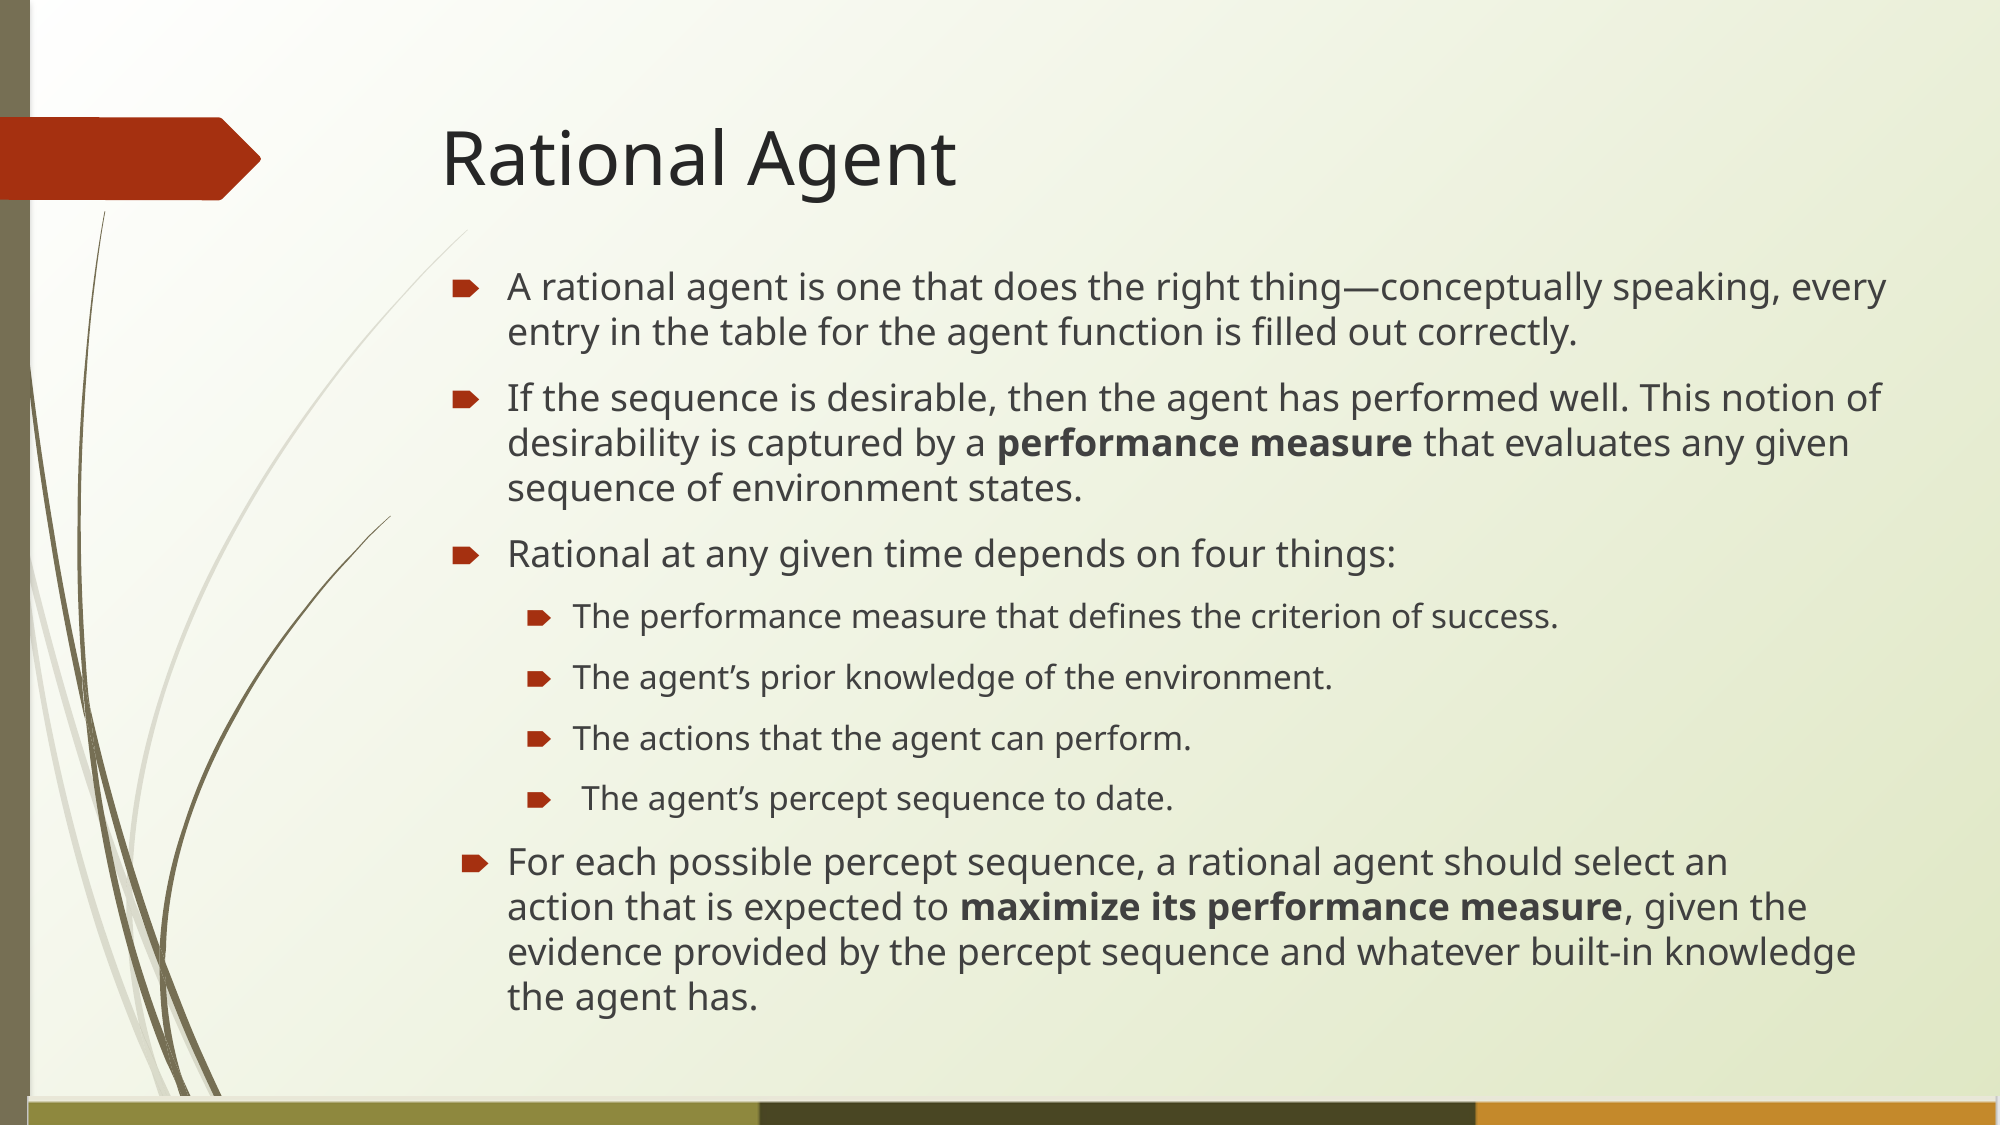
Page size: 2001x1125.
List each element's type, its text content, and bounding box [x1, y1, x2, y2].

title Rational Agent [425, 102, 1888, 313]
list A rational agent is one that does the right thing—conceptually speaking, every entry in the table for the agent function is filled out correctly. If the sequence is desirable, then the agent has performed well. This notion of desirability is captured by a performance measure that evaluates any given sequence of environment states. Rational at any given time depends on four things: The performance measure that defines the criterion of success. The agent’s prior knowledge of the environment. The actions that the agent can perform. The agent’s percept sequence to date. For each possible percept sequence, a rational agent should select an action that is expected to maximize its performance measure, given the evidence provided by the percept sequence and whatever built-in knowledge the agent has. [435, 255, 1927, 1055]
picture [27, 1096, 2000, 1125]
